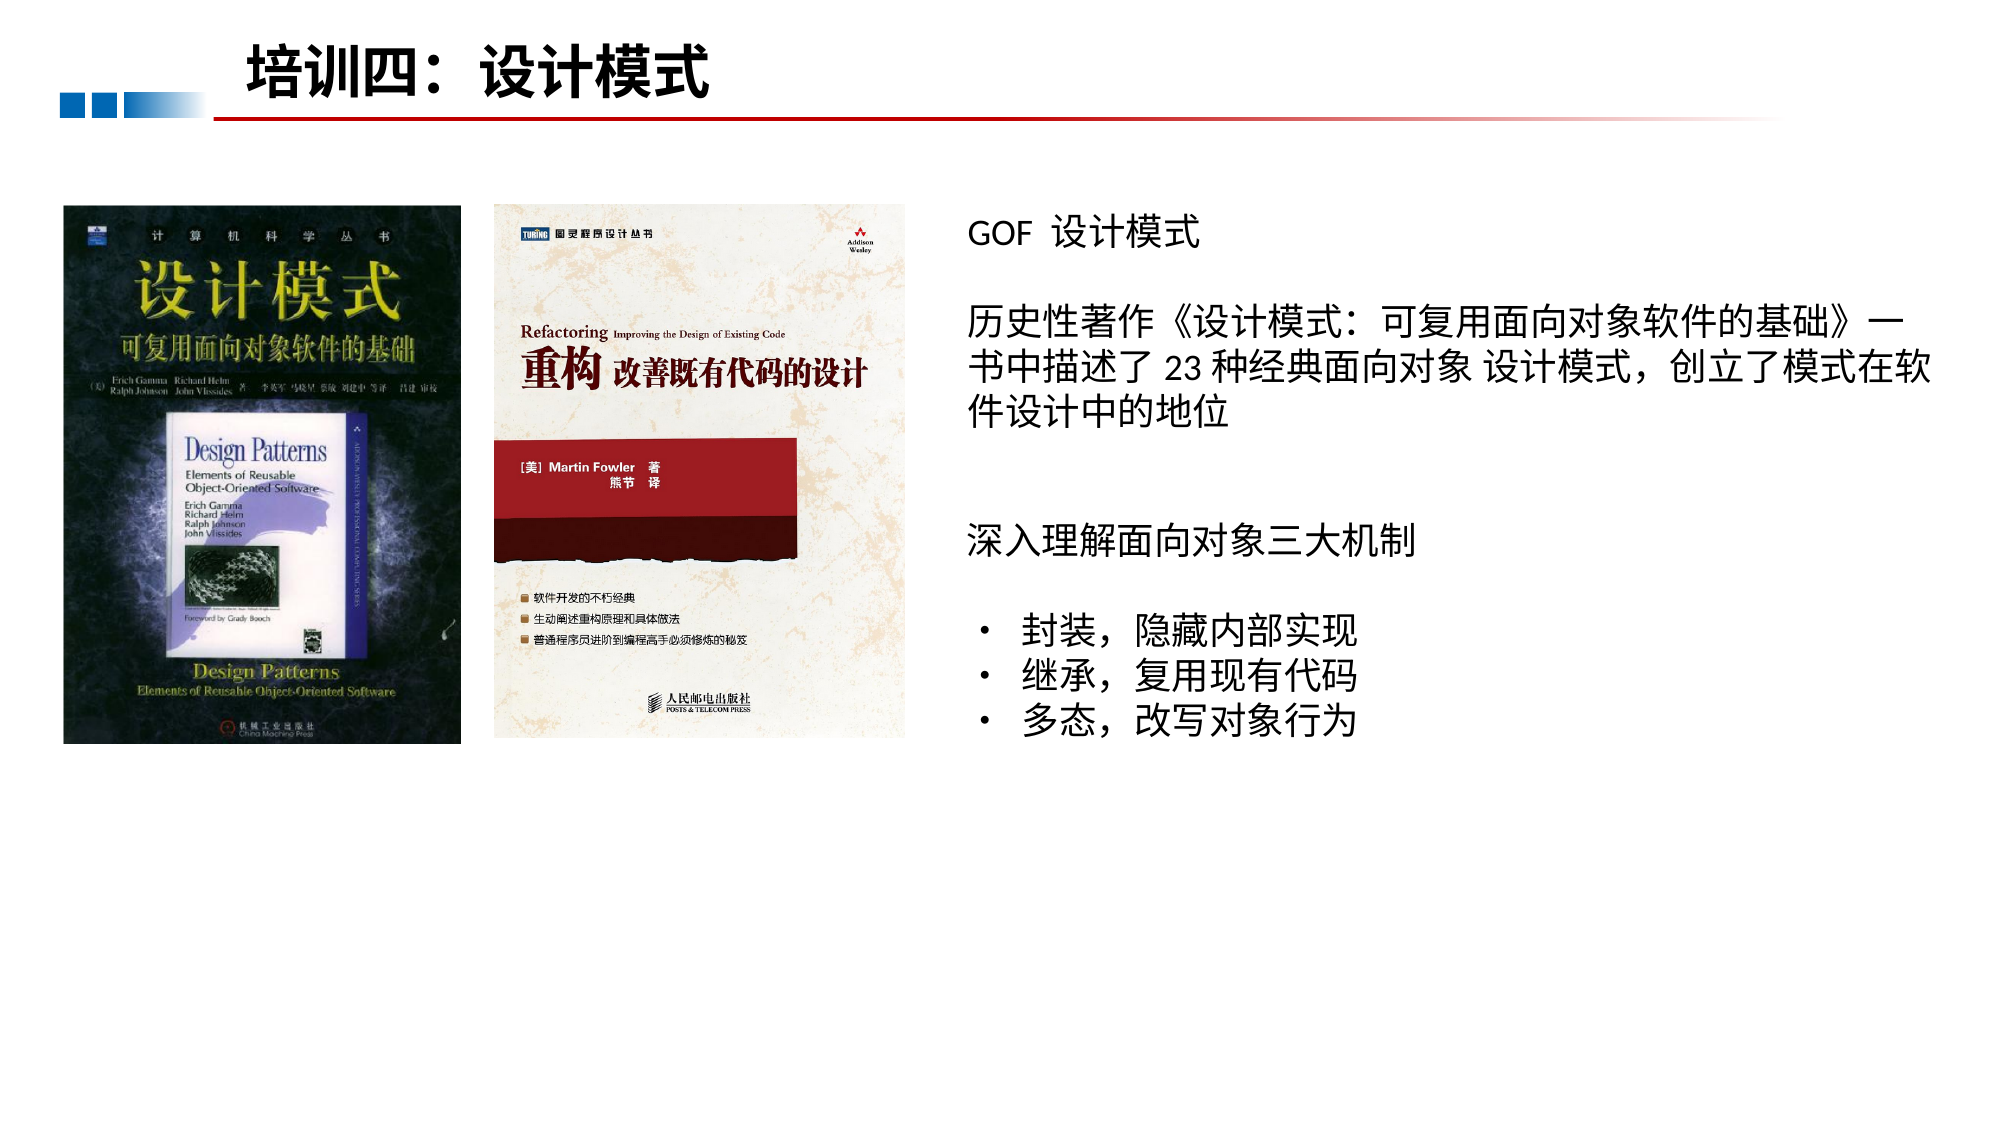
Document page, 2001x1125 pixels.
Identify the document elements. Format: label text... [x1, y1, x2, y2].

picture [58, 201, 464, 748]
text_box GOF 设计模式 历史性著作《设计模式：可复用面向对象软件的基础》一书中描述了23种经典面向对象 设计模式，创立了模式在软件设计中的地位 [952, 200, 1954, 441]
text_box 深入理解面向对象三大机制 • 封装，隐藏内部实现 • 继承，复用现有代码 • 多态，改写对象行为 [952, 509, 1953, 750]
text_box 培训四：设计模式 [230, 28, 1968, 113]
picture [494, 204, 905, 738]
